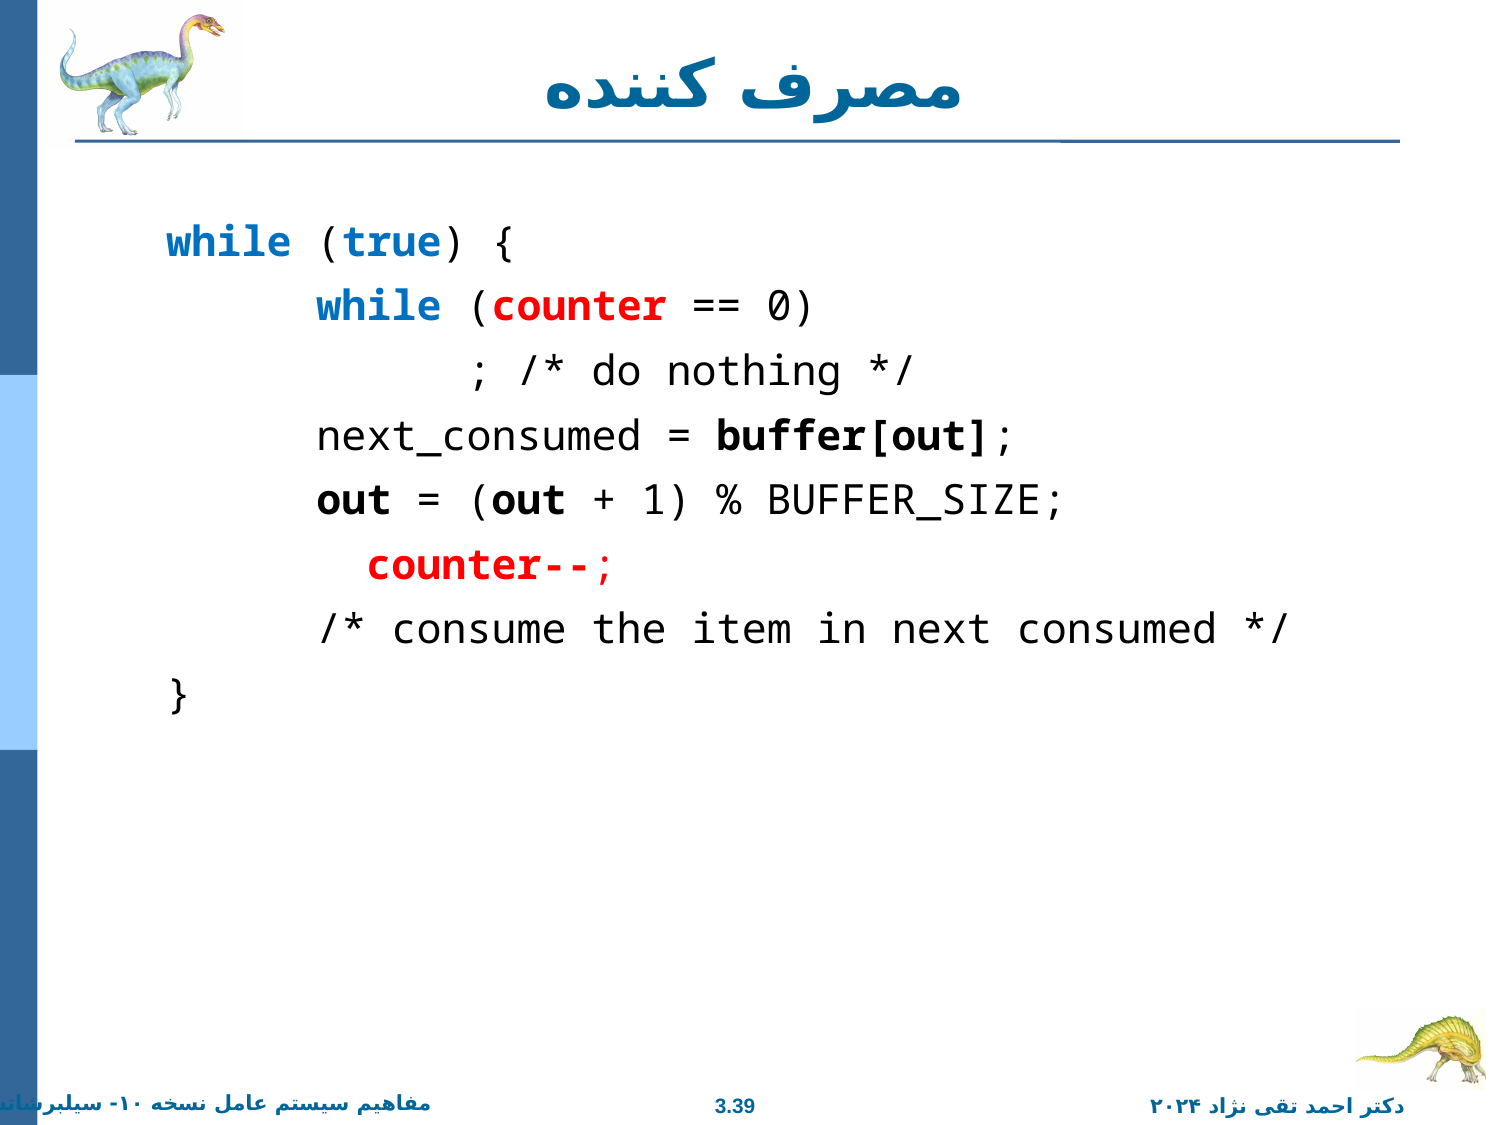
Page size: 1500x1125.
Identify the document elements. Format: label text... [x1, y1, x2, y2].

title مصرف کننده [79, 34, 1430, 129]
list while (true) { while (counter == 0) ; /* do nothing */ next_consumed = buffer[out]; out = (out + 1) % BUFFER_SIZE; counter--; /* consume the item in next consumed */ } [151, 207, 1386, 1005]
picture [1354, 1008, 1486, 1090]
picture [46, 0, 243, 149]
